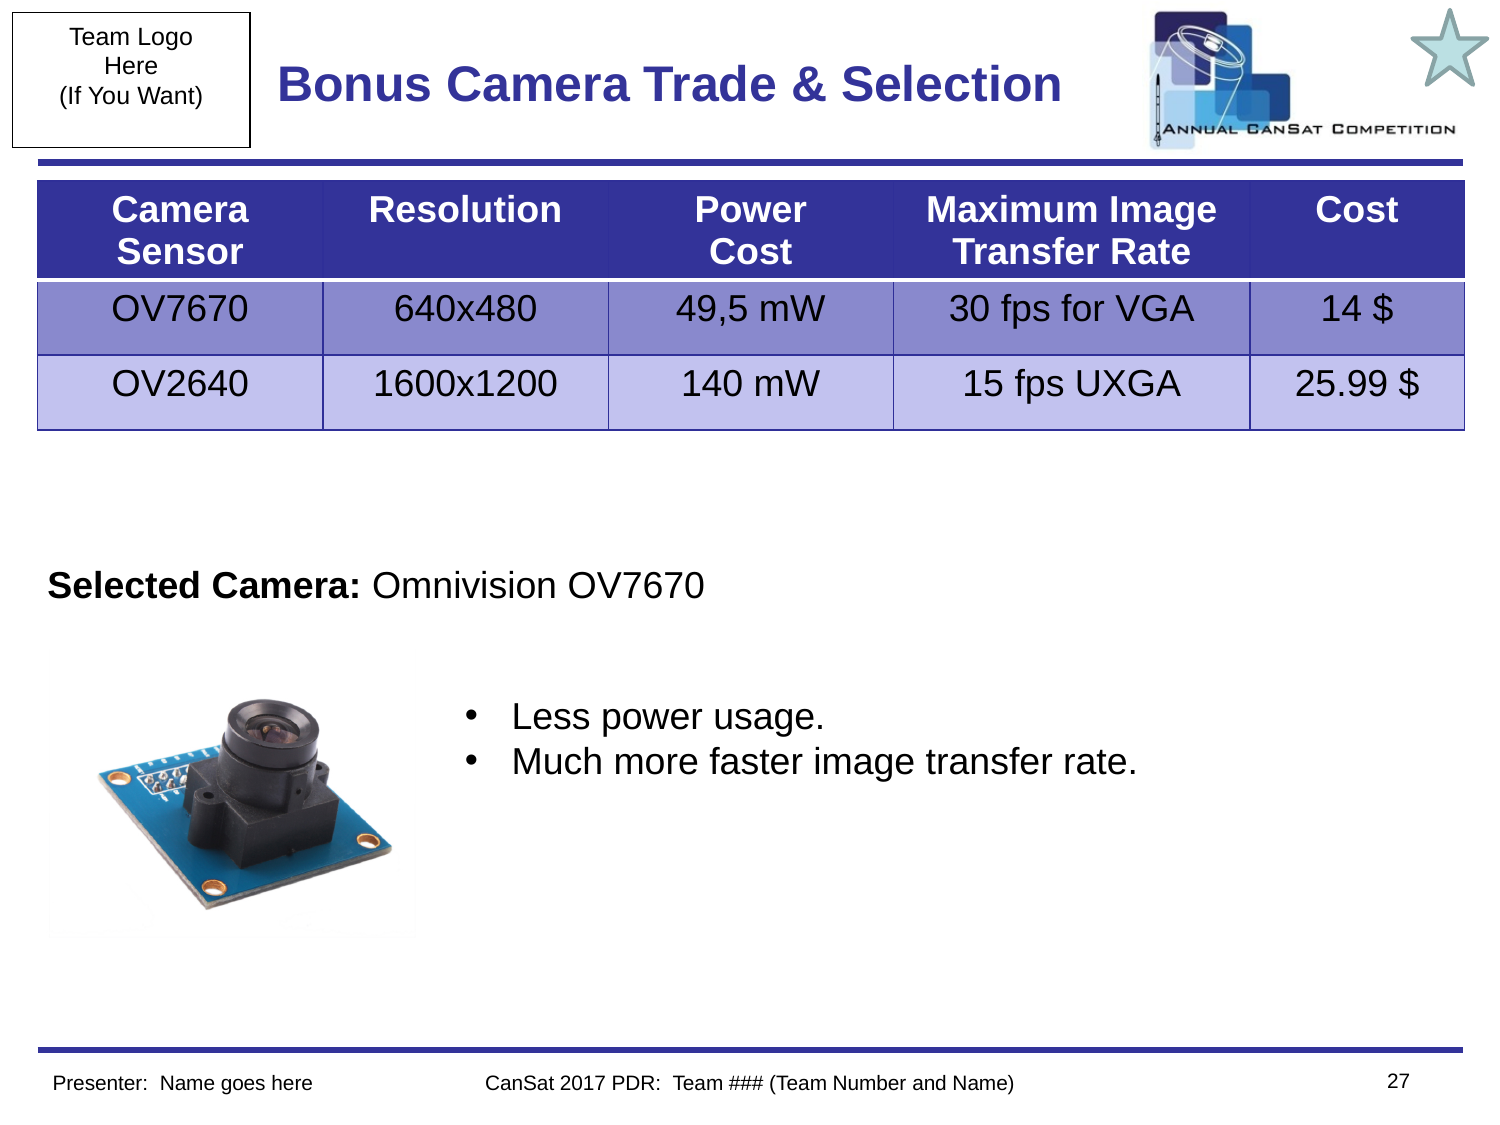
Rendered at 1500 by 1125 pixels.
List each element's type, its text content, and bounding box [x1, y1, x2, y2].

table_header Camera Sensor [38, 182, 322, 278]
slide_number 27 [1312, 1059, 1425, 1100]
picture [32, 649, 446, 955]
picture [1142, 1, 1463, 157]
table_cell OV7670 [38, 282, 322, 354]
picture [1427, 51, 1435, 80]
text_box Less power usage. Much more faster image transfer rate. [452, 684, 1200, 815]
table_cell 25.99 $ [1251, 356, 1464, 429]
table_cell 1600x1200 [324, 356, 608, 429]
table_cell 640x480 [324, 282, 608, 354]
table_cell OV2640 [38, 356, 322, 429]
text_box Selected Camera: Omnivision OV7670 [32, 553, 783, 604]
table_cell 49,5 mW [609, 282, 893, 354]
table_cell 15 fps UXGA [894, 356, 1249, 429]
text_box Presenter: Name goes here [37, 1062, 413, 1103]
table_header Maximum Image Transfer Rate [894, 182, 1249, 278]
table_cell 30 fps for VGA [894, 282, 1249, 354]
table_header Resolution [324, 182, 608, 278]
table_cell 14 $ [1251, 282, 1464, 354]
table_cell 140 mW [609, 356, 893, 429]
footer CanSat 2017 PDR: Team ### (Team Number and Name) [450, 1062, 1050, 1103]
title Bonus Camera Trade & Selection [262, 12, 1238, 150]
table_header Cost [1251, 182, 1464, 278]
text_box [1412, 9, 1488, 85]
table_header Power Cost [609, 182, 893, 278]
